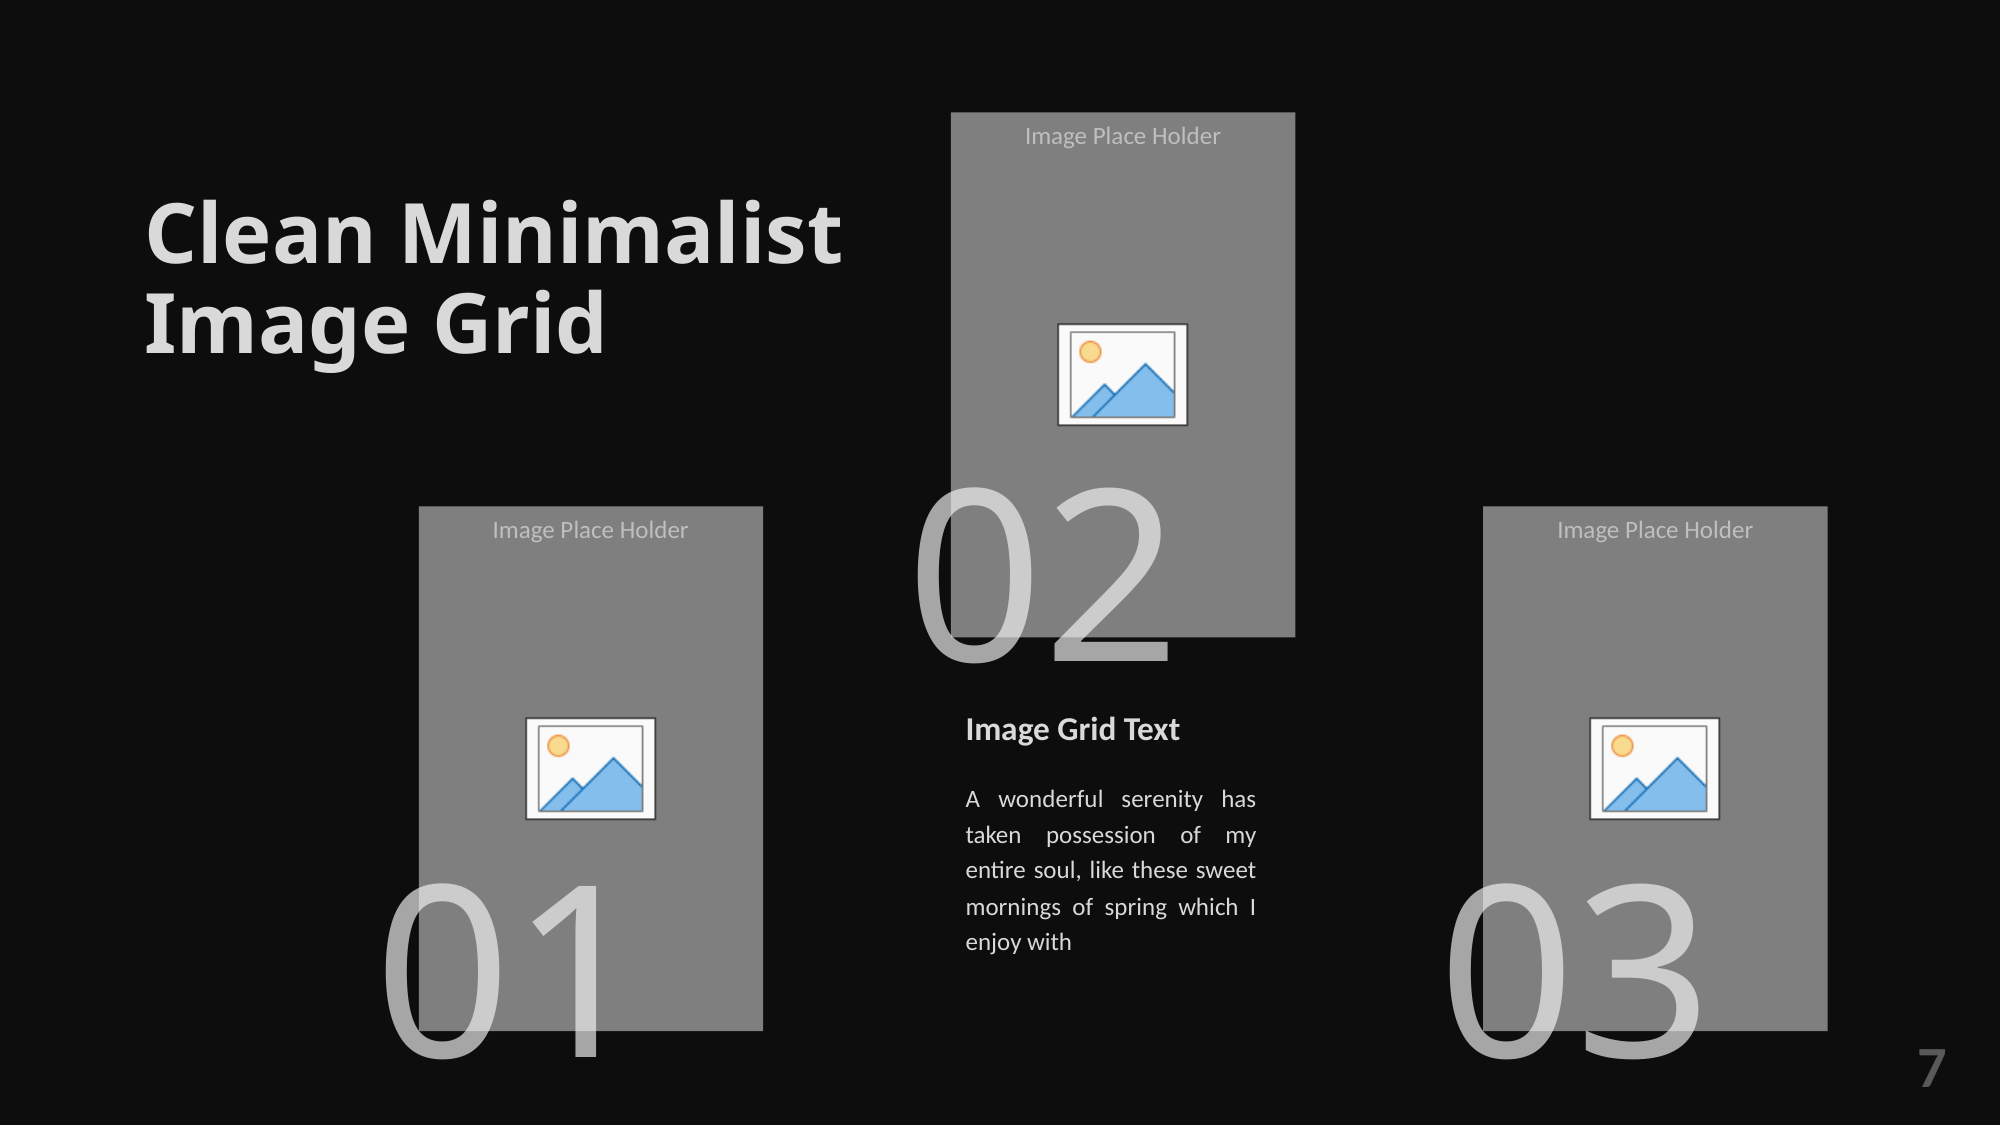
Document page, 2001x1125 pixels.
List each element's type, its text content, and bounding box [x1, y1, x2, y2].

picture [950, 112, 1296, 638]
text_box Clean Minimalist Image Grid [129, 183, 950, 379]
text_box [950, 691, 1272, 963]
text_box 03 [1424, 753, 1769, 1113]
text_box 01 [359, 753, 705, 1113]
picture [418, 506, 764, 1032]
picture [1483, 506, 1828, 1032]
text_box 02 [891, 357, 1237, 718]
